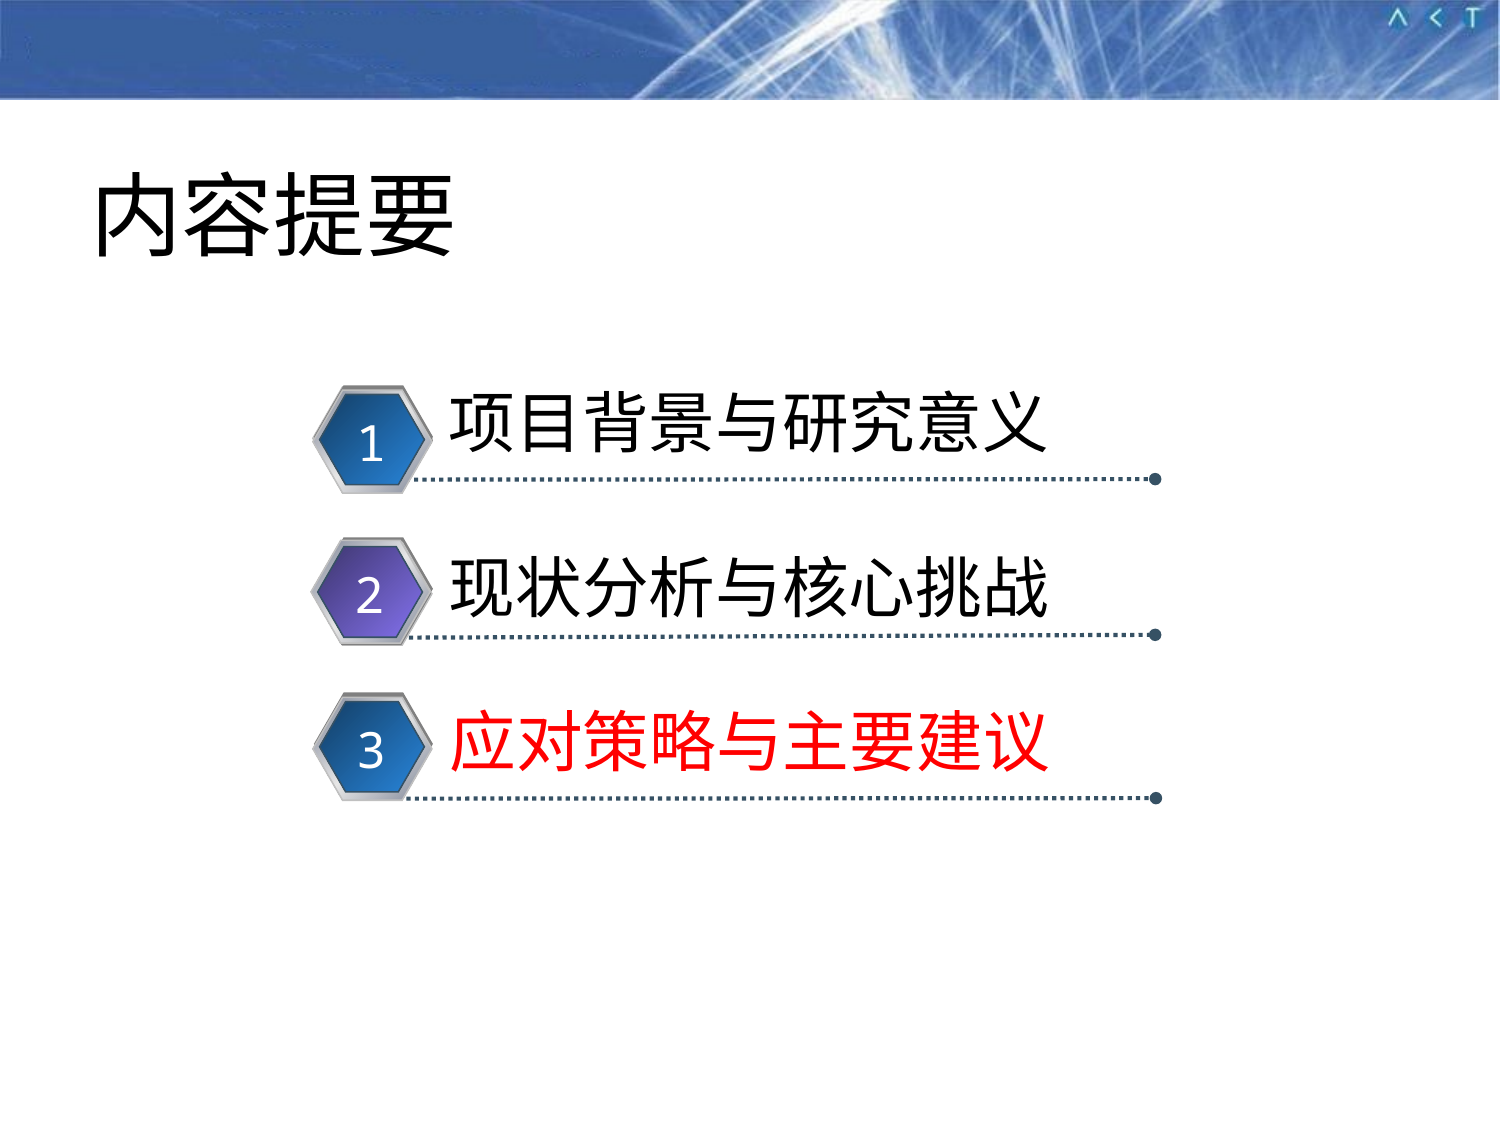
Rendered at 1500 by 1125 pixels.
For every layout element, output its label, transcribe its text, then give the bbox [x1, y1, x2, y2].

picture [0, 0, 1500, 100]
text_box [312, 692, 434, 801]
text_box 应对策略与主要建议 [435, 692, 1066, 788]
title 内容提要 [74, 146, 1426, 280]
text_box 现状分析与核心挑战 [436, 538, 1065, 634]
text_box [310, 540, 432, 646]
text_box [1149, 791, 1163, 805]
text_box 项目背景与研究意义 [433, 373, 1065, 469]
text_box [312, 537, 434, 543]
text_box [312, 385, 434, 494]
text_box [1148, 472, 1162, 486]
text_box [1147, 628, 1162, 642]
